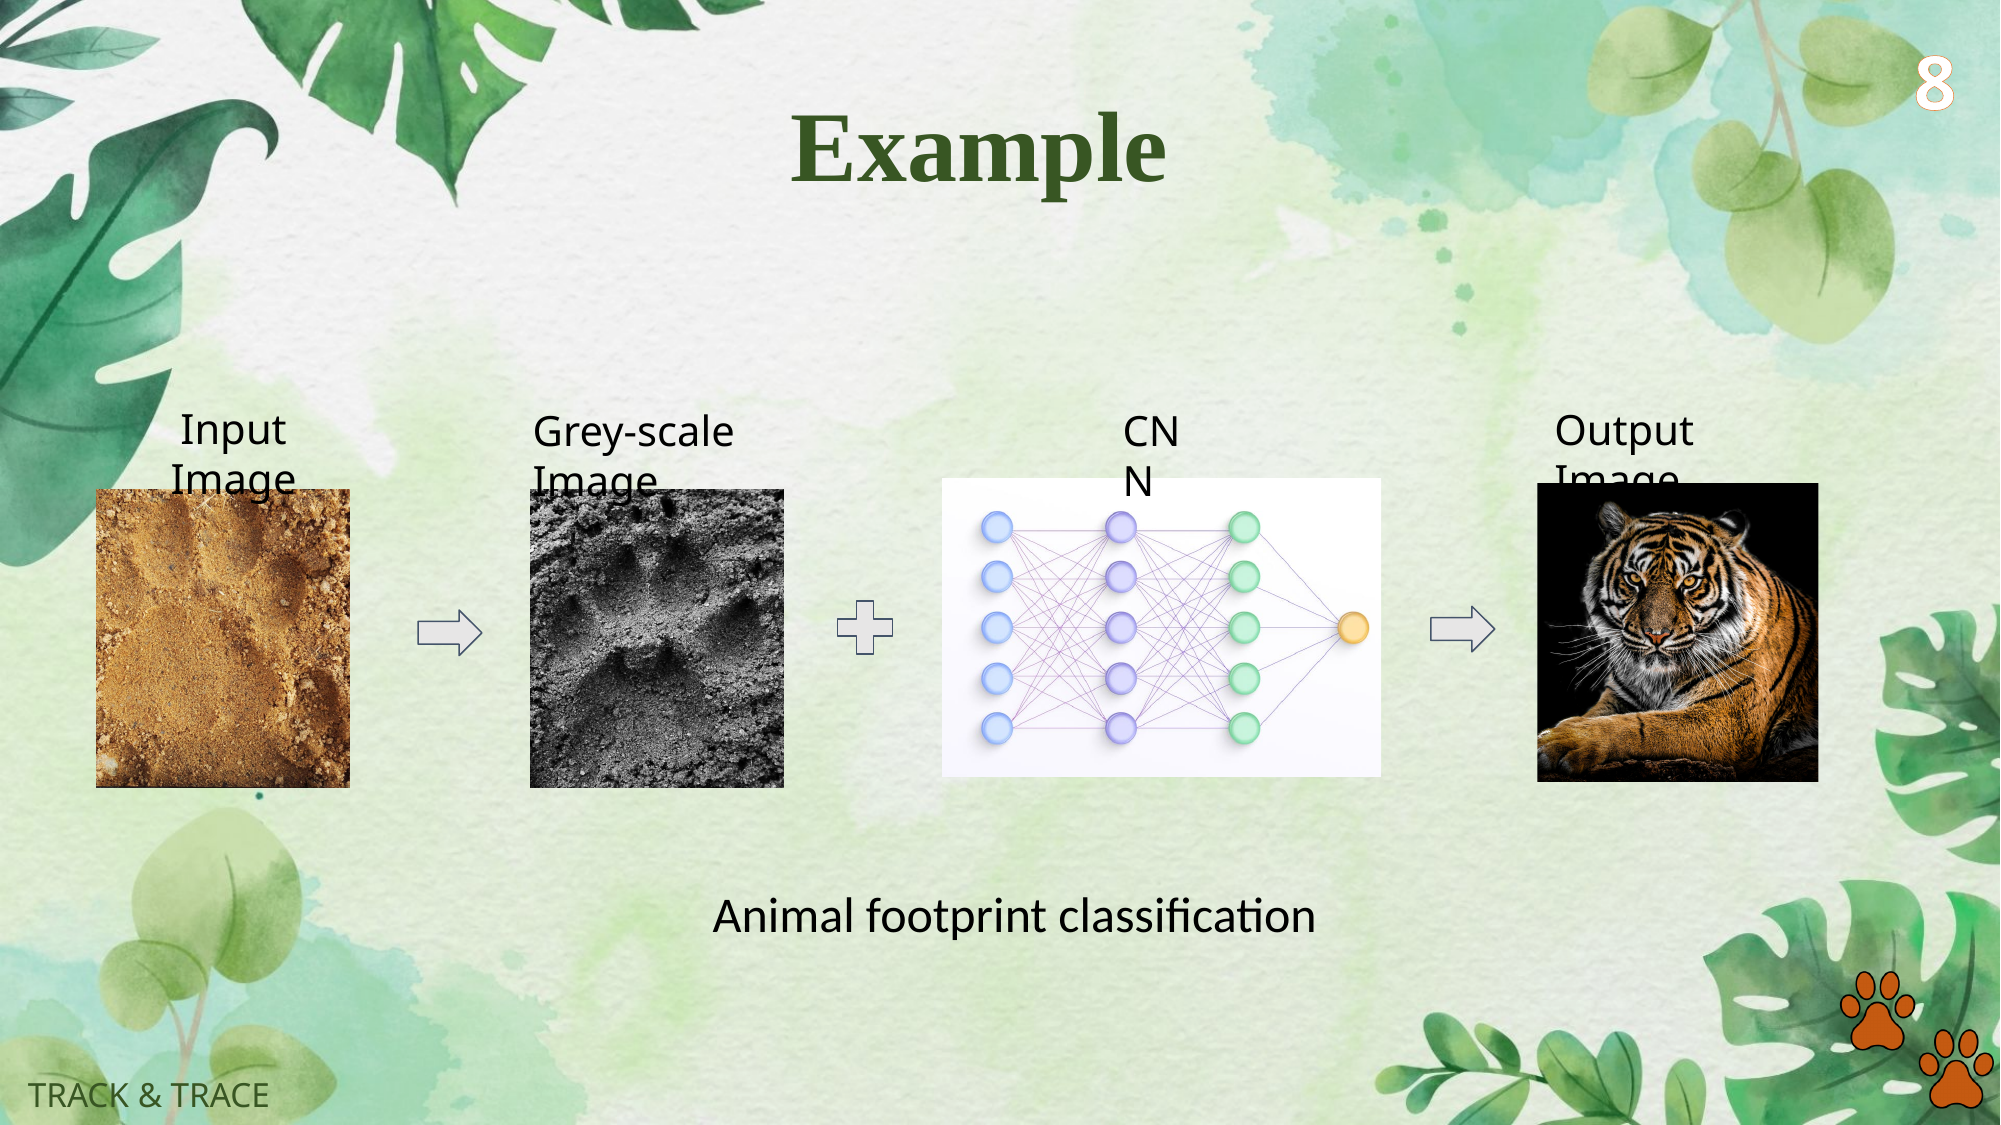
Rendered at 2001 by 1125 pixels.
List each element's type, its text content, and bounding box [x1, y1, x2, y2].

text_box [1430, 606, 1495, 652]
text_box CNN [1107, 389, 1202, 474]
text_box Animal footprint classification [312, 874, 1718, 950]
text_box Grey-scale Image [517, 390, 797, 475]
text_box Input Image [104, 388, 363, 454]
text_box Output Image [1539, 388, 1819, 473]
text_box [837, 600, 893, 655]
text_box 8 [1898, 27, 1970, 133]
text_box Example [532, 62, 1427, 237]
text_box TRACK & TRACE [13, 1066, 1083, 1122]
picture [0, 0, 2000, 1125]
text_box [418, 610, 482, 656]
